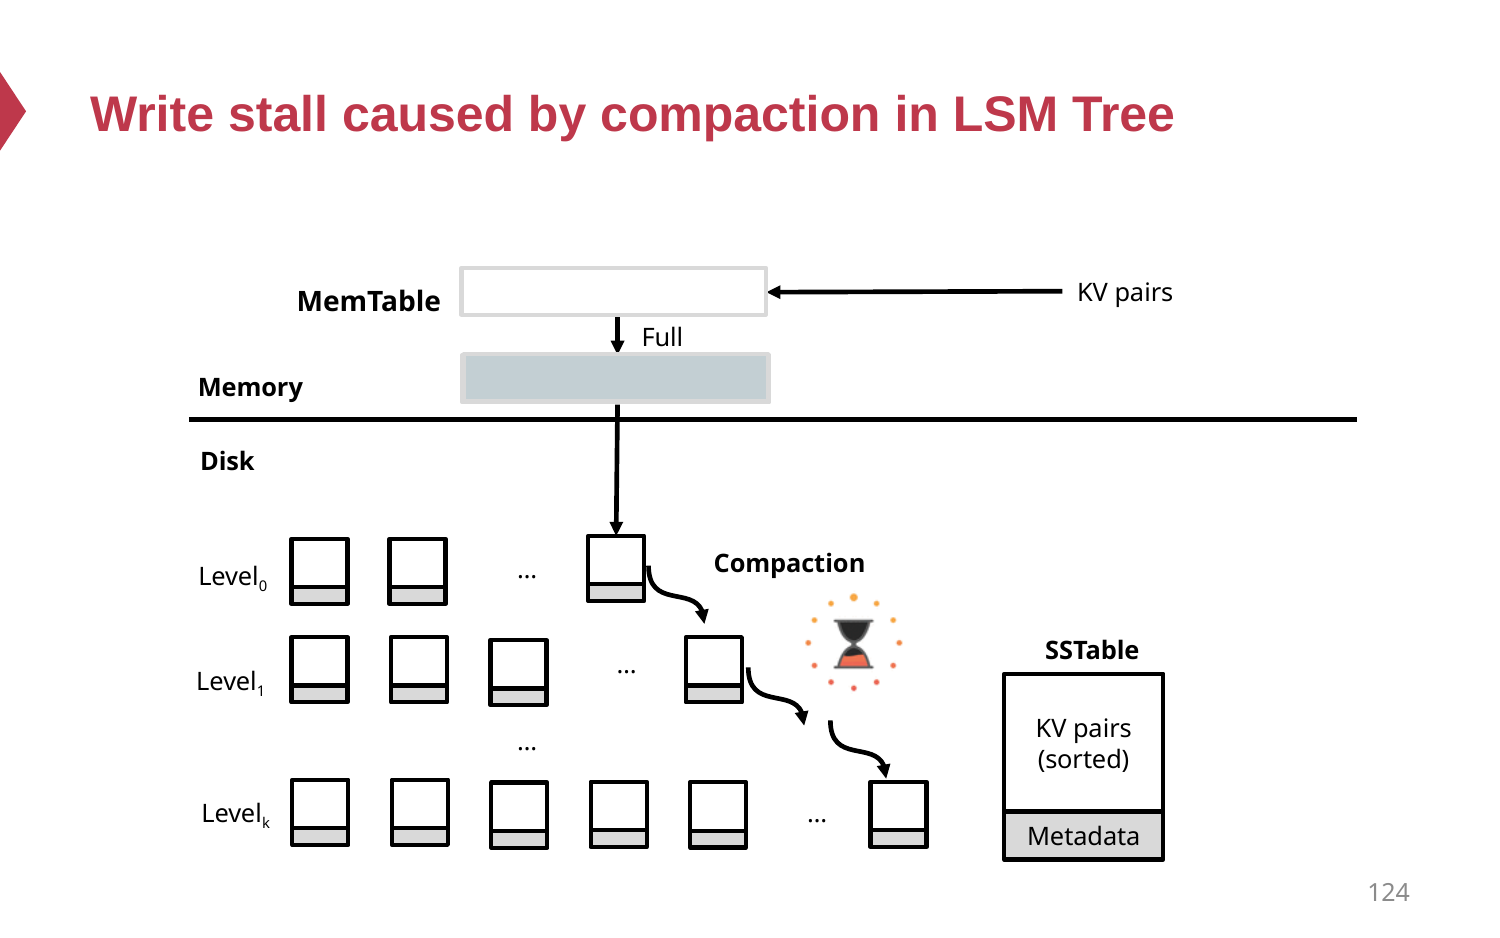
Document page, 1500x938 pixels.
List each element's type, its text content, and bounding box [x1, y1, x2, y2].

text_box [1003, 626, 1164, 860]
picture [803, 589, 907, 694]
text_box KV pairs [1062, 268, 1188, 314]
text_box [459, 266, 768, 317]
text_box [828, 721, 888, 778]
text_box Disk [185, 437, 270, 483]
slide_number 124 [1074, 868, 1425, 919]
title Write stall caused by compaction in LSM Tree [75, 37, 1425, 186]
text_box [647, 566, 706, 623]
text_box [183, 535, 927, 849]
text_box [462, 352, 770, 403]
text_box Memory [183, 363, 318, 409]
text_box Full [626, 313, 698, 359]
text_box MemTable [281, 276, 459, 325]
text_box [746, 668, 806, 725]
